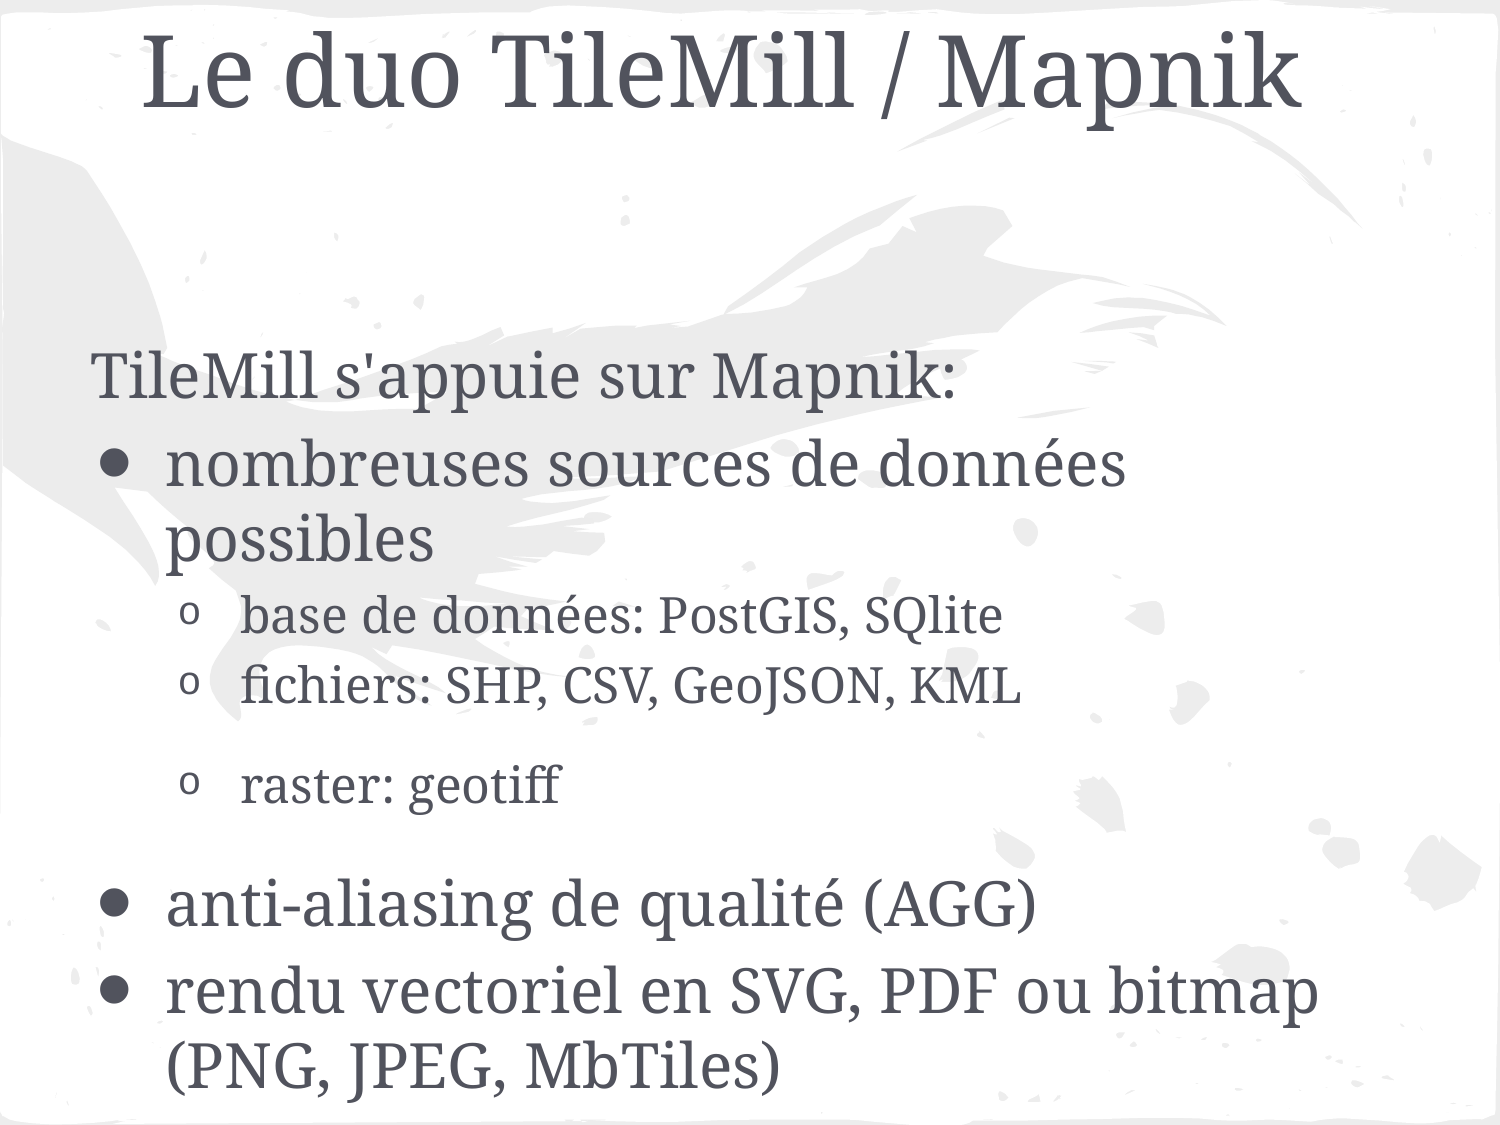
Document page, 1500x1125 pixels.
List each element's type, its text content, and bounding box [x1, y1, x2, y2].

list TileMill s'appuie sur Mapnik: nombreuses sources de données possibles base de données: PostGIS, SQlite fichiers: SHP, CSV, GeoJSON, KML raster: geotiff anti-aliasing de qualité (AGG) rendu vectoriel en SVG, PDF ou bitmap (PNG, JPEG, MbTiles) [75, 283, 1425, 1078]
title Le duo TileMill / Mapnik [75, 34, 1425, 263]
